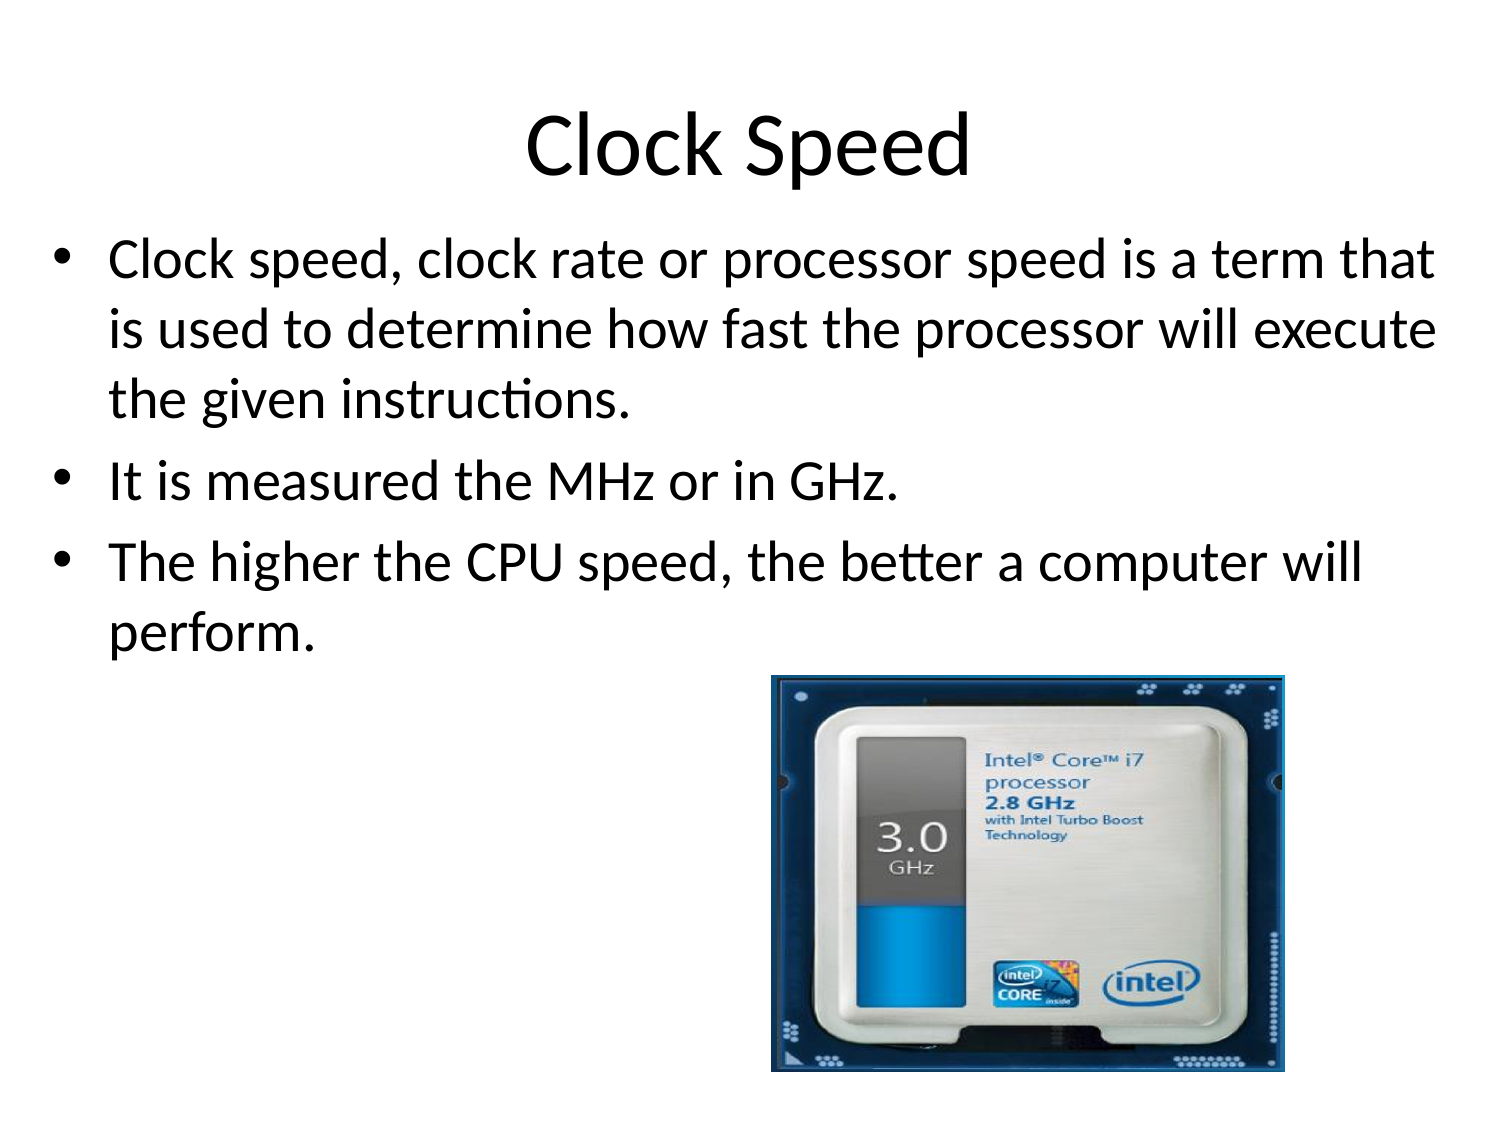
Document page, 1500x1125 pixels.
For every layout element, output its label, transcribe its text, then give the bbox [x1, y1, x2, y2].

picture [771, 675, 1285, 1072]
list Clock speed, clock rate or processor speed is a term that is used to determine how fast the processor will execute the given instructions. It is measured the MHz or in GHz. The higher the CPU speed, the better a computer will perform. [37, 212, 1475, 1100]
title Clock Speed [75, 45, 1425, 212]
